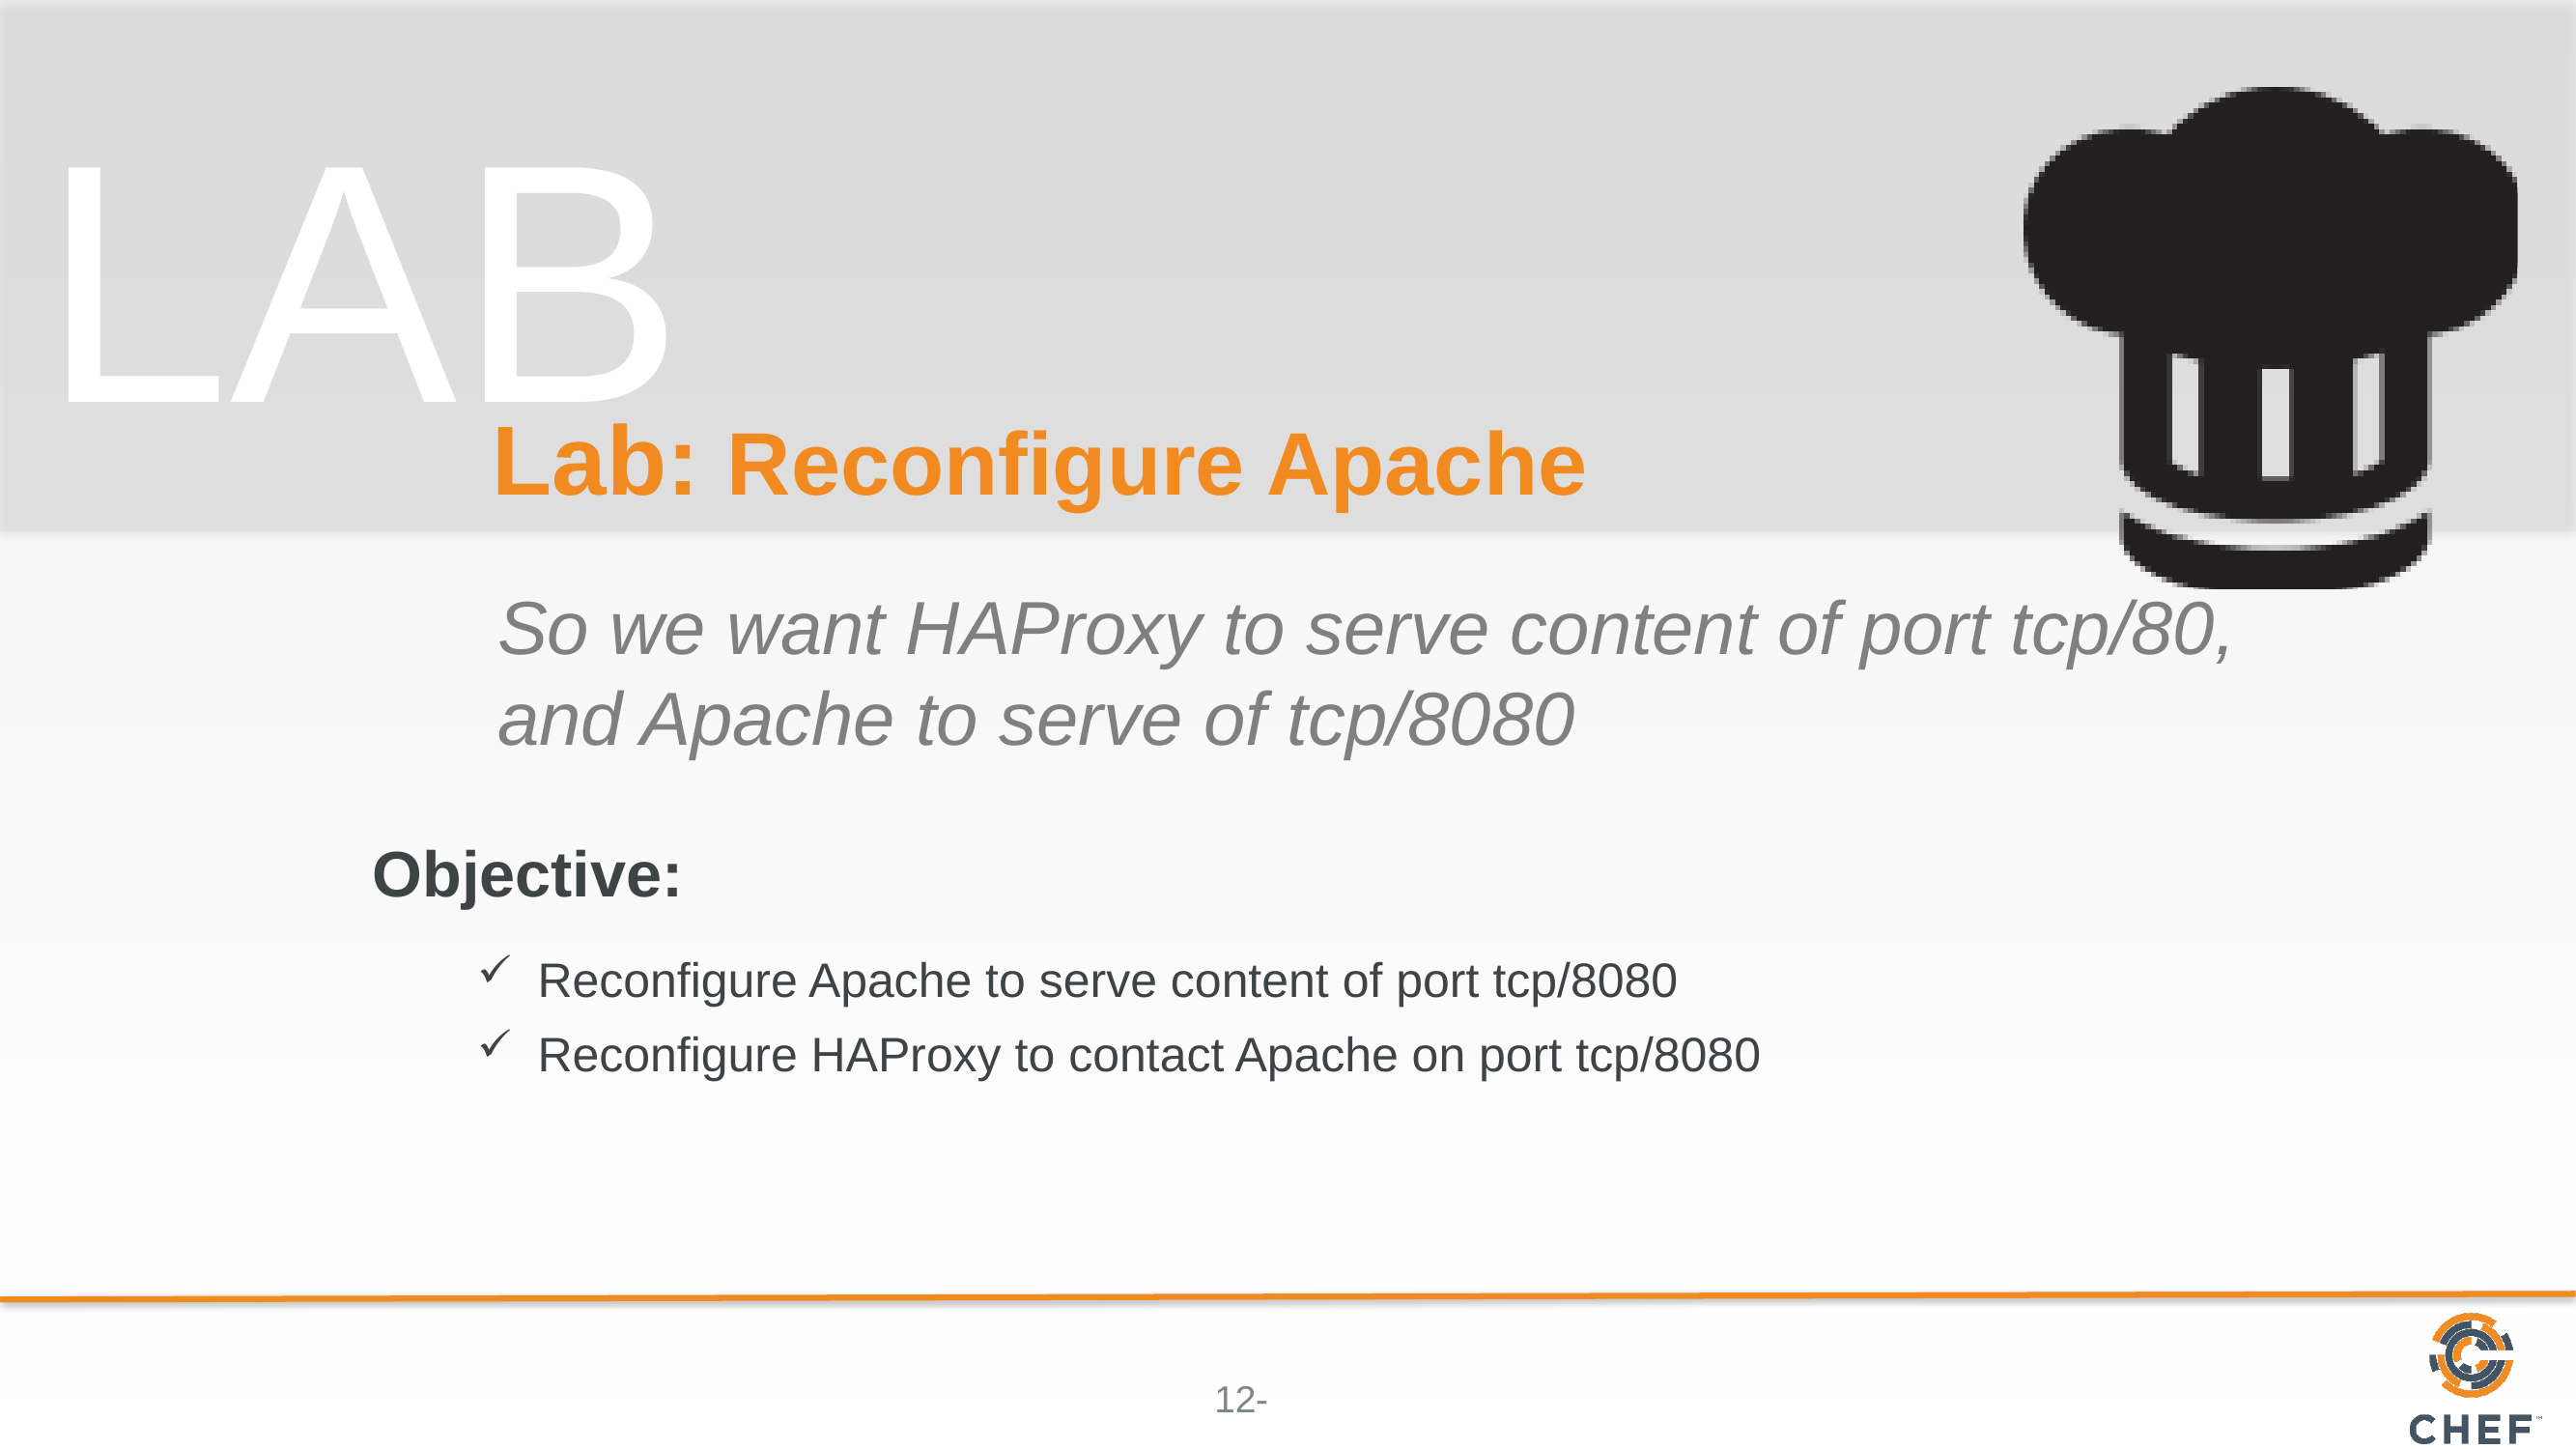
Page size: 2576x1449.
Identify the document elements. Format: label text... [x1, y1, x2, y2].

title Lab: Reconfigure Apache [477, 395, 2217, 531]
picture [2399, 1297, 2550, 1449]
list So we want HAProxy to serve content of port tcp/80, and Apache to serve of tcp/8080 [478, 549, 2272, 791]
list Reconfigure Apache to serve content of port tcp/8080 Reconfigure HAProxy to contact Apache on port tcp/8080 [477, 949, 2271, 1243]
